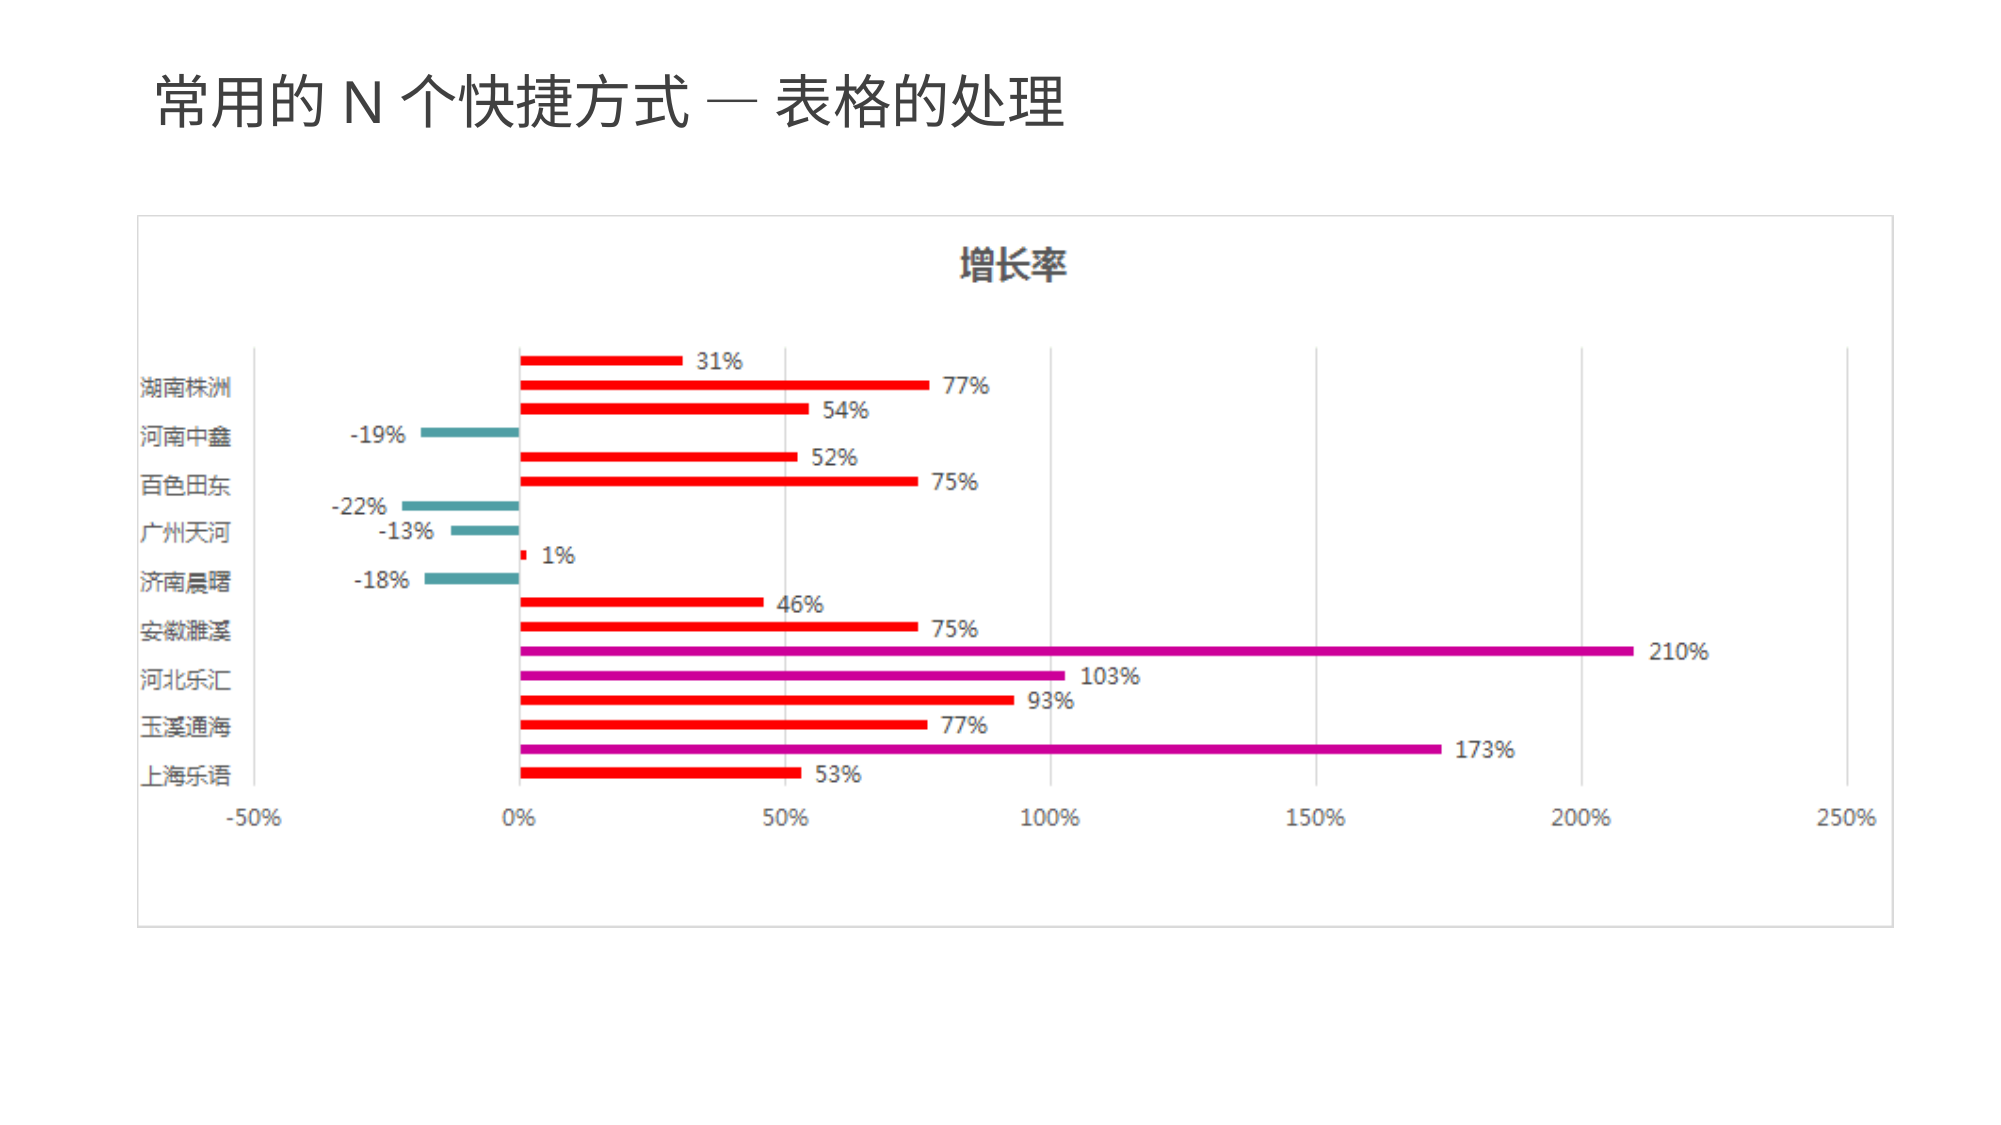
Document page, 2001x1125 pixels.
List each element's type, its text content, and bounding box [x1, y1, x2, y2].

title 常用的N个快捷方式 — 表格的处理 [137, 59, 1863, 150]
picture [137, 215, 1894, 928]
